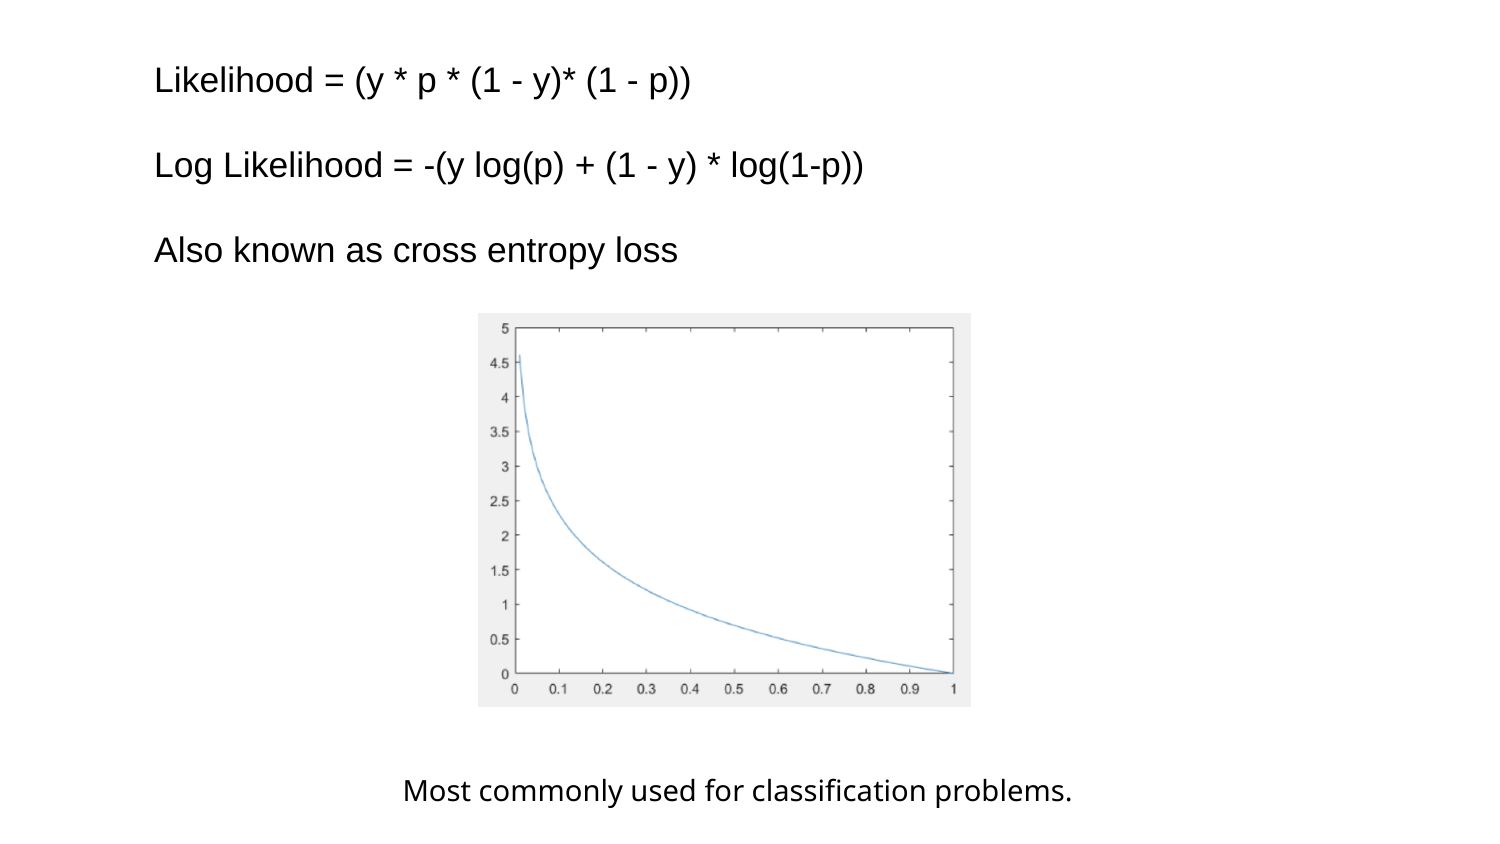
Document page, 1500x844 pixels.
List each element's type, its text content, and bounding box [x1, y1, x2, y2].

picture [474, 298, 1001, 727]
text_box Likelihood = (y * p * (1 - y)* (1 - p)) Log Likelihood = -(y log(p) + (1 - y) * log(1-p)) Also known as cross entropy loss [139, 41, 1269, 327]
text_box Most commonly used for classification problems. [264, 757, 1211, 823]
